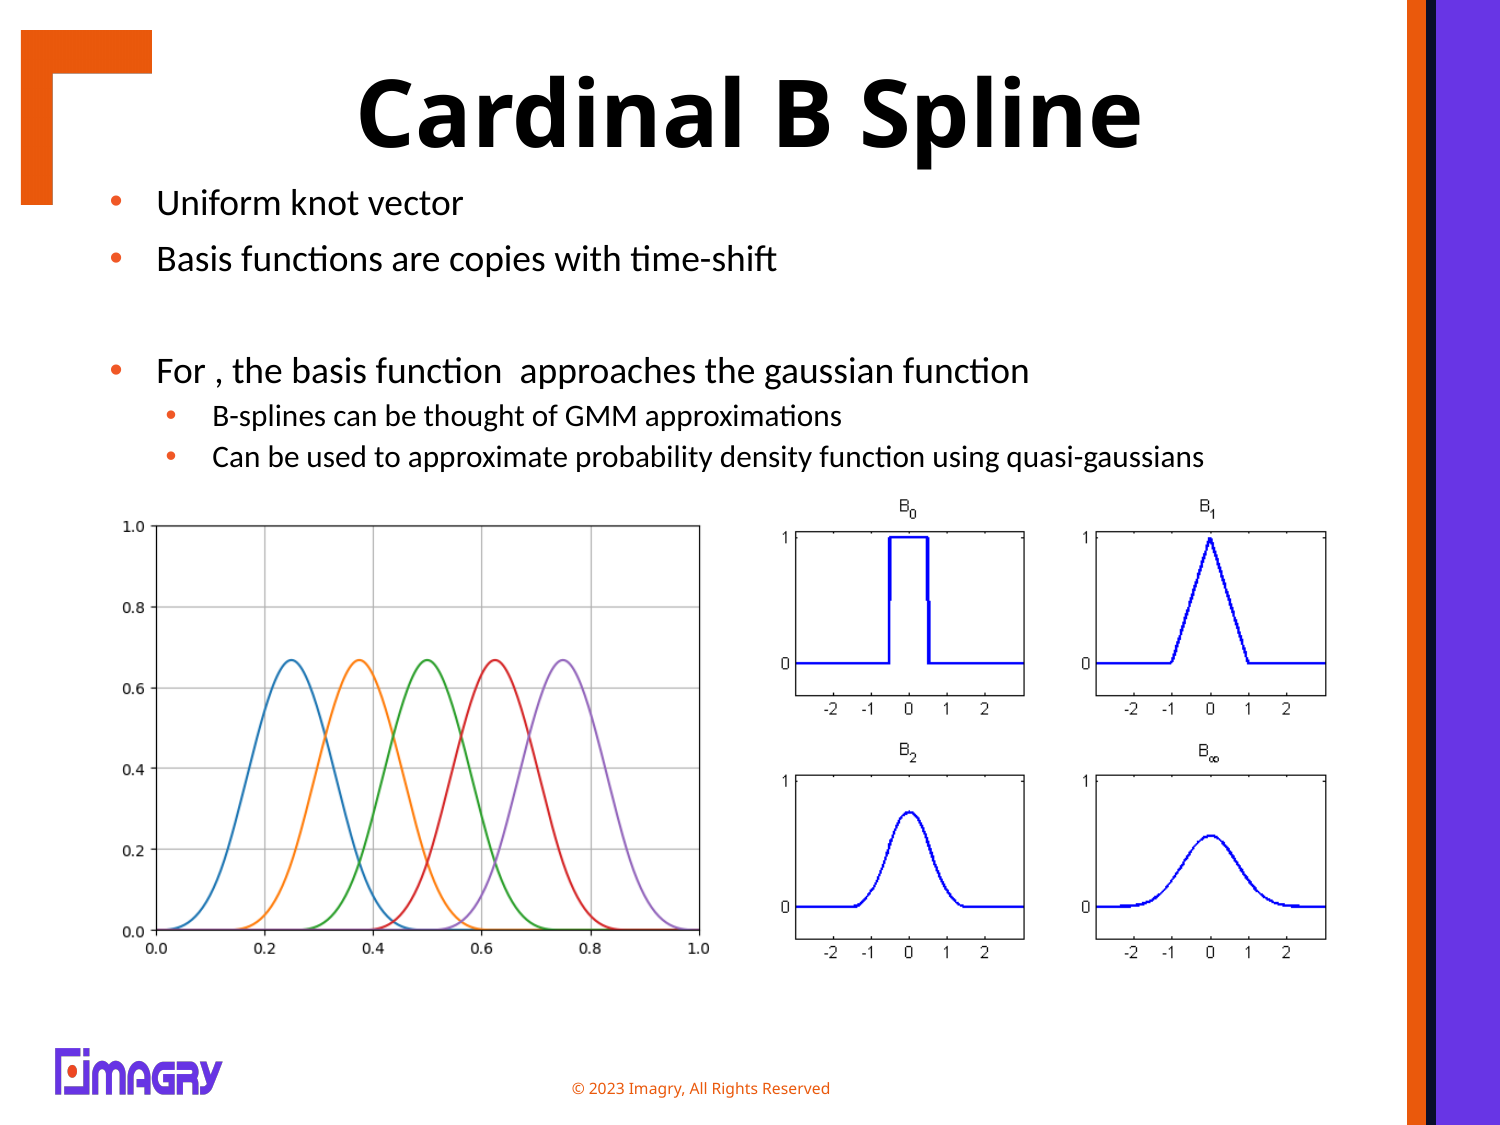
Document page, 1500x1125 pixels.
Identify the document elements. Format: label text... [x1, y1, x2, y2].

picture [109, 481, 1390, 995]
picture [20, 30, 152, 205]
picture [51, 1042, 228, 1103]
title Cardinal B Spline [187, 43, 1313, 176]
